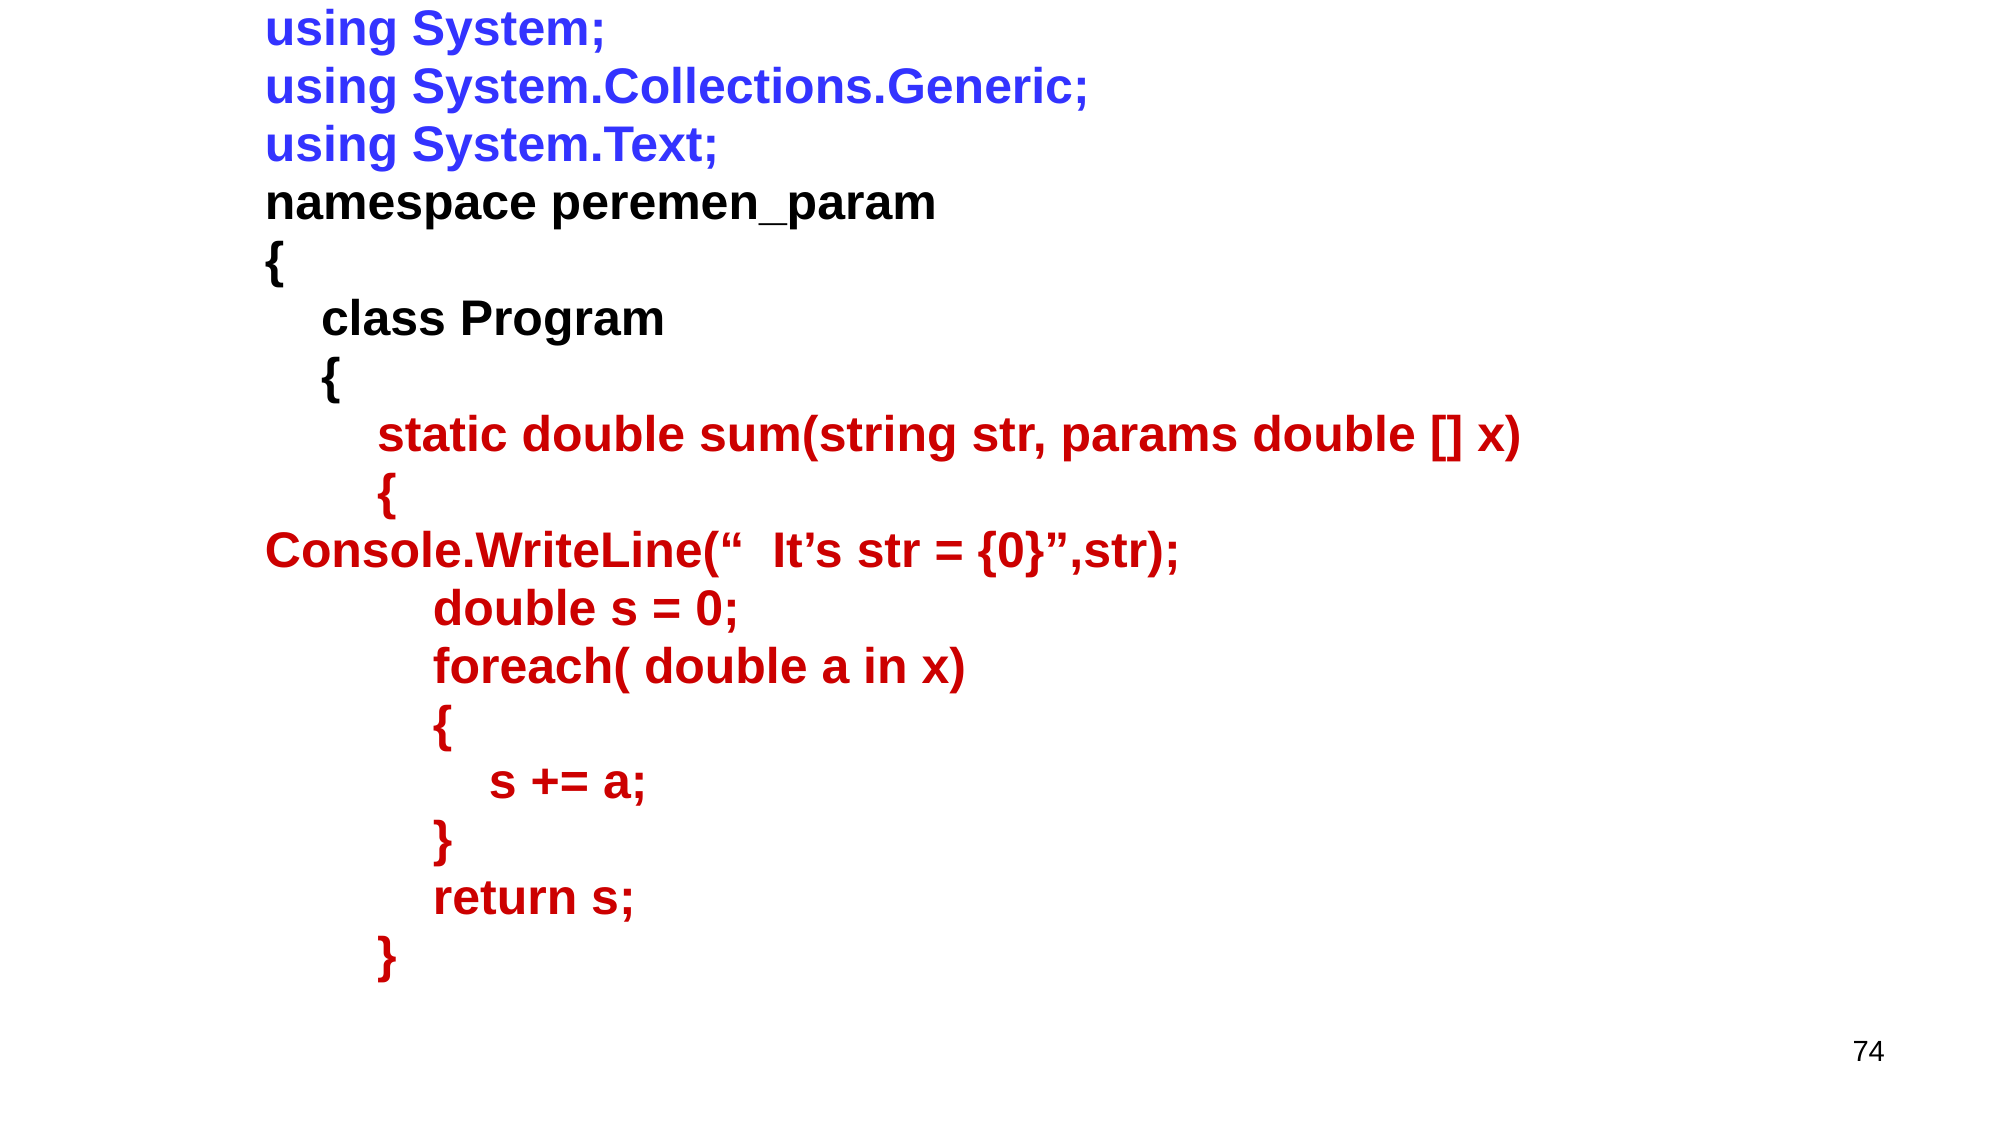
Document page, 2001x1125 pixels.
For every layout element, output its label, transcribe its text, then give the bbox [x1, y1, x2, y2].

slide_number 74 [1750, 1024, 1900, 1103]
list using System; using System.Collections.Generic; using System.Text; namespace peremen_param { class Program { static double sum(string str, params double [] x) { Console.WriteLine(“ It’s str = {0}”,str); double s = 0; foreach( double a in x) { s += a; } return s; } [249, 0, 1750, 1125]
